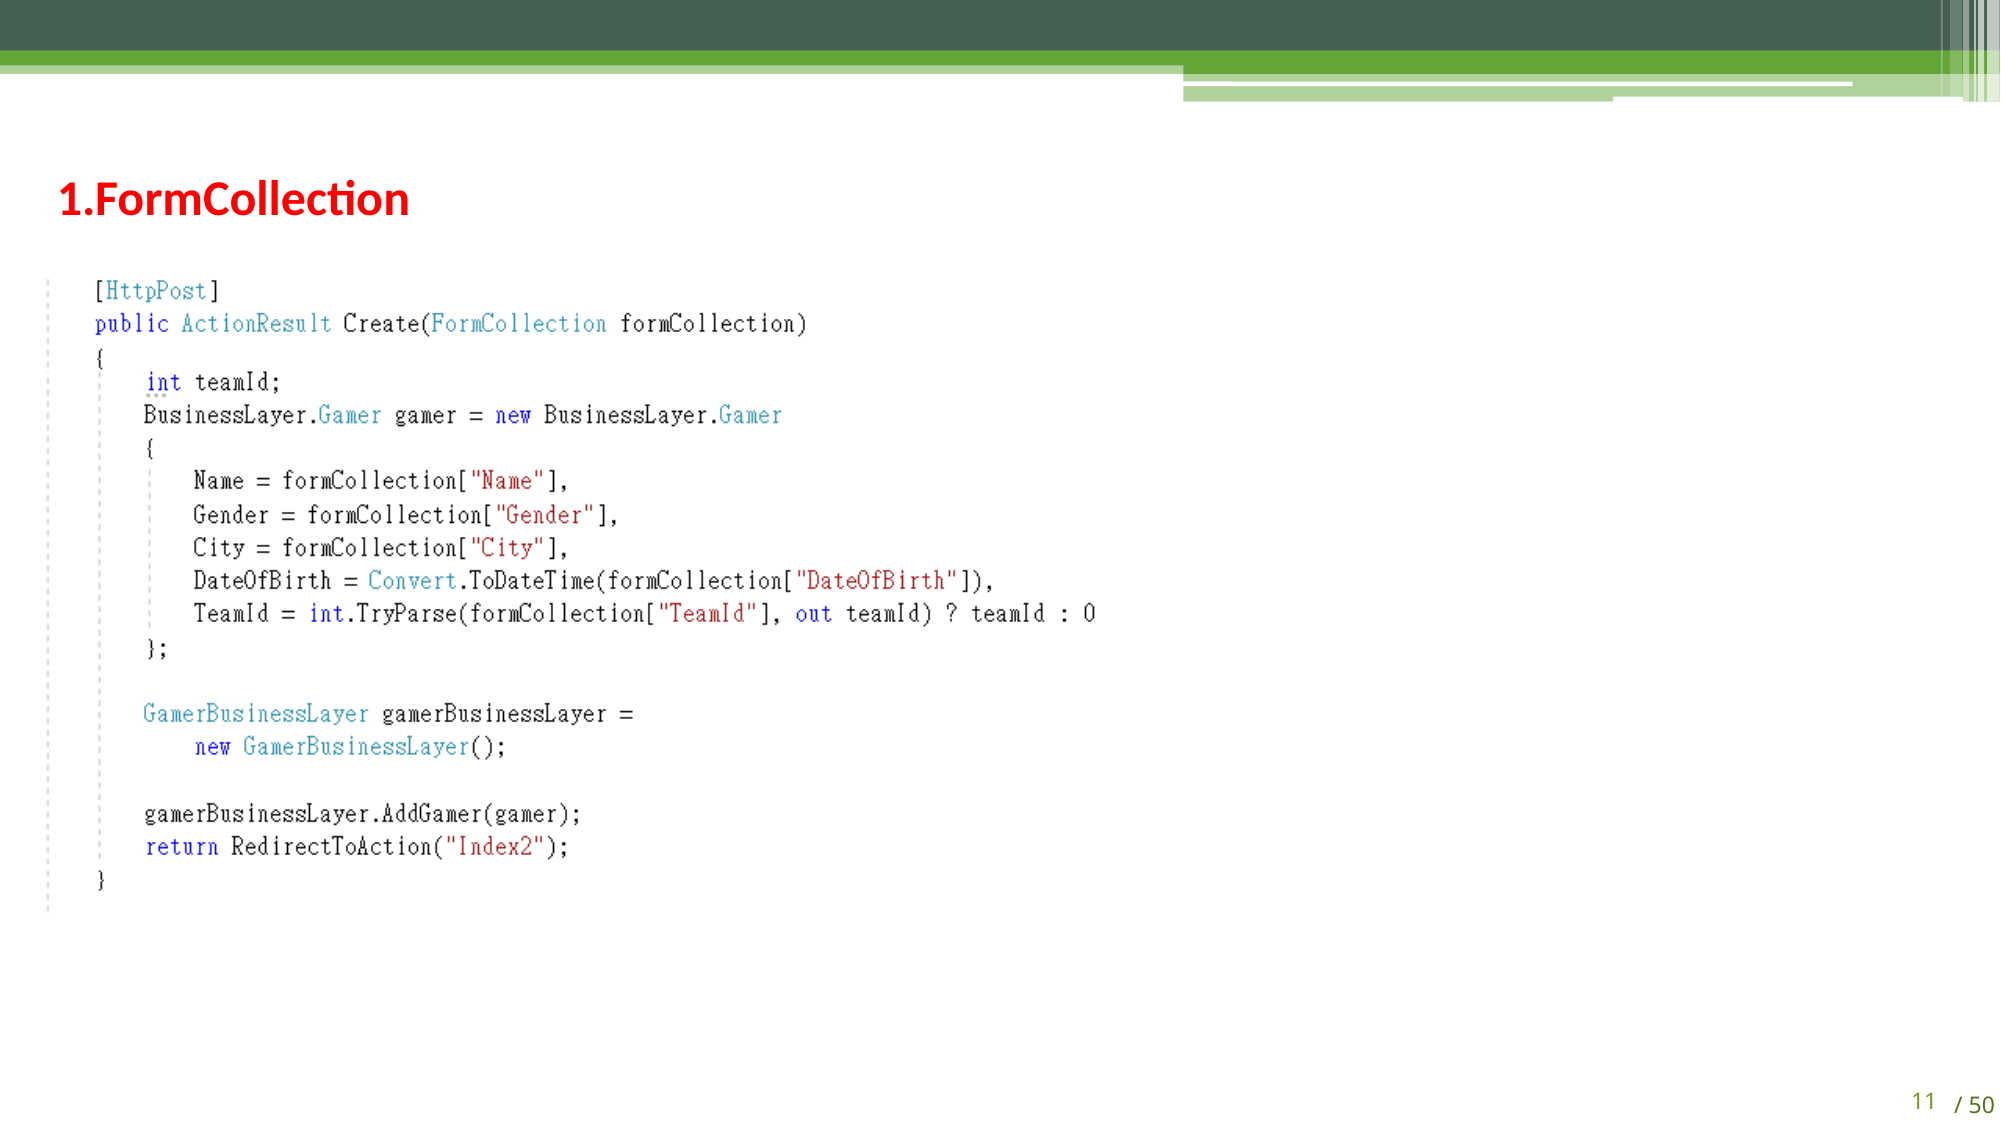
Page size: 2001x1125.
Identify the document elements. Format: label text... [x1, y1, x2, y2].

footer / 50 [1919, 1083, 2000, 1124]
picture [21, 277, 1301, 917]
text_box 1.FormCollection [42, 157, 426, 233]
slide_number 10 [1785, 1065, 1953, 1125]
